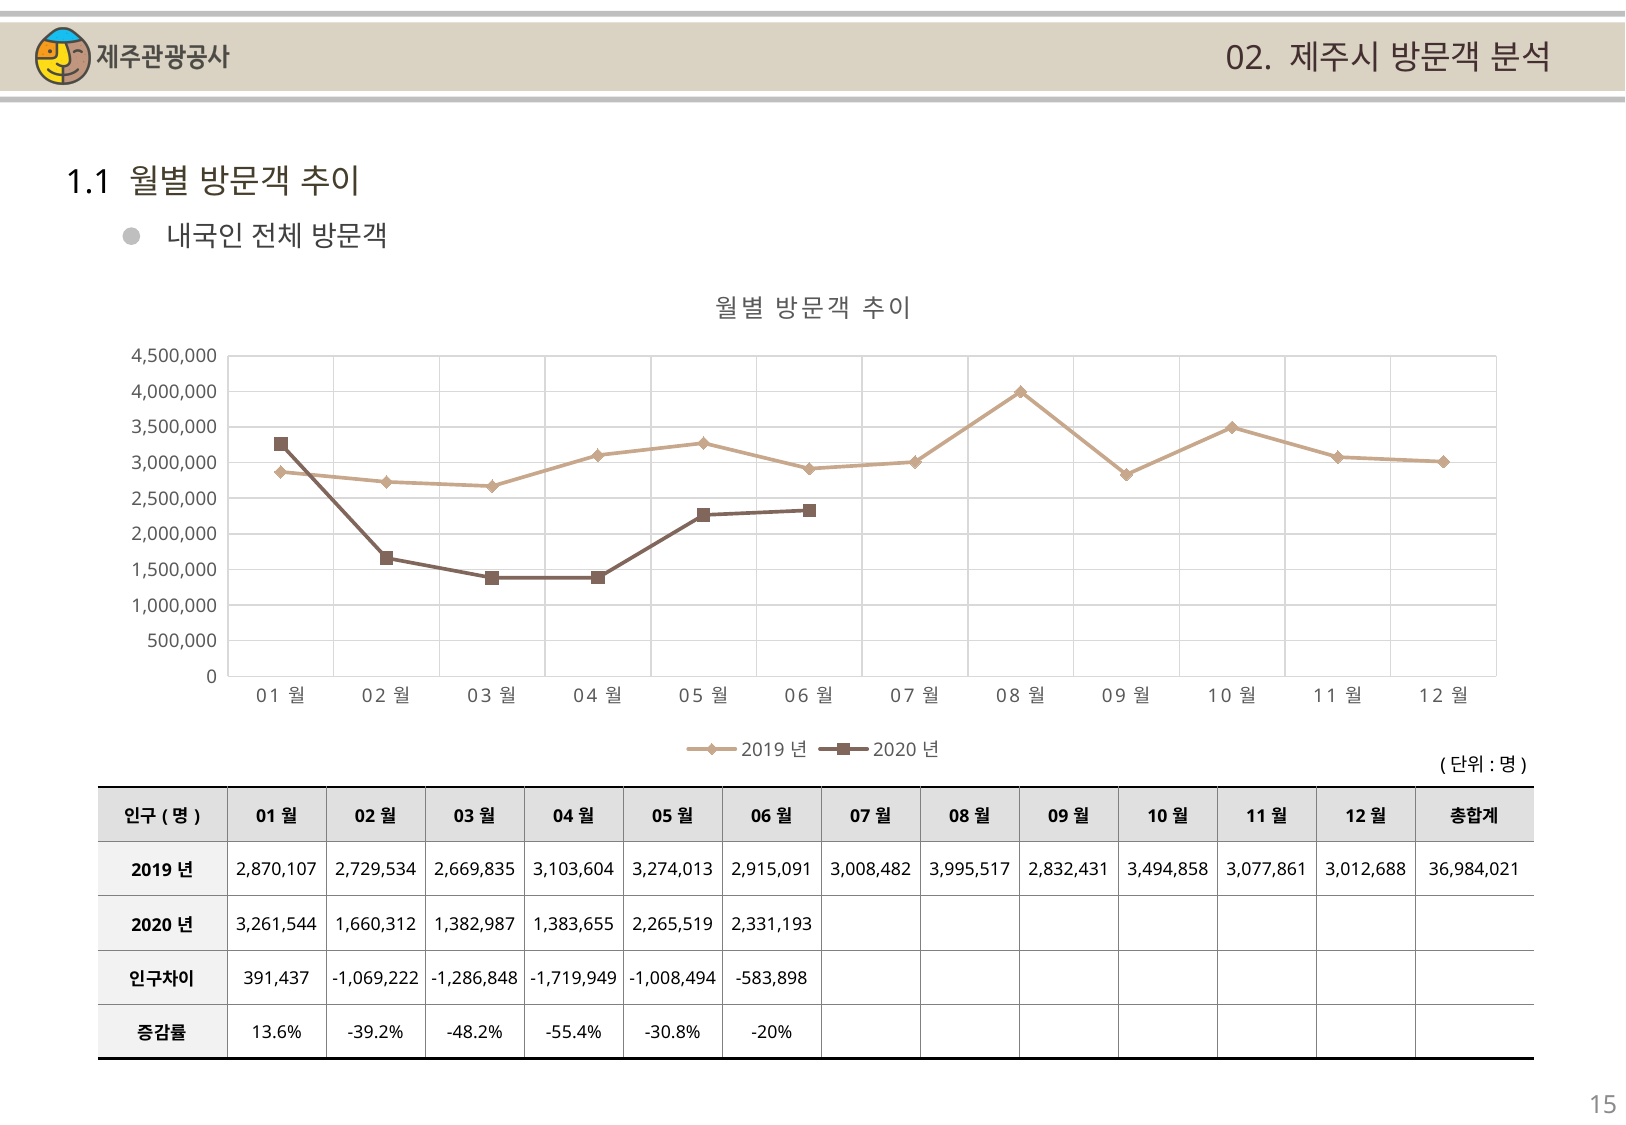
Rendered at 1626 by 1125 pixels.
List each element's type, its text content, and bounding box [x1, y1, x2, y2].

table_cell 증감률 [98, 1005, 227, 1057]
table_cell [822, 951, 920, 1004]
table_cell [822, 1005, 920, 1057]
table_cell [1416, 951, 1534, 1004]
table_cell -20% [723, 1005, 821, 1057]
table_cell 3,995,517 [921, 842, 1019, 895]
table_cell 2,669,835 [426, 842, 524, 895]
table_cell -48.2% [426, 1005, 524, 1057]
table_header 02월 [327, 788, 425, 841]
table_cell 3,274,013 [624, 842, 722, 895]
table_cell -1,286,848 [426, 951, 524, 1004]
table_header 12월 [1317, 788, 1415, 841]
text_box (단위:명) [1425, 745, 1542, 783]
table_cell 2,331,193 [723, 896, 821, 950]
table_cell 2020년 [98, 896, 227, 950]
text_box [121, 226, 141, 246]
table_cell 1,383,655 [525, 896, 623, 950]
table_header 05월 [624, 788, 722, 841]
table_header 04월 [525, 788, 623, 841]
table_cell 1,660,312 [327, 896, 425, 950]
table_cell -1,008,494 [624, 951, 722, 1004]
picture [31, 26, 232, 87]
table_header 10월 [1119, 788, 1217, 841]
table_cell 13.6% [228, 1005, 326, 1057]
table_cell 2,915,091 [723, 842, 821, 895]
table_cell 2019년 [98, 842, 227, 895]
table_cell -55.4% [525, 1005, 623, 1057]
table_header 03월 [426, 788, 524, 841]
table_cell [1218, 1005, 1316, 1057]
table_cell [1020, 896, 1118, 950]
table_cell [921, 1005, 1019, 1057]
table_header 06월 [723, 788, 821, 841]
table_cell 1,382,987 [426, 896, 524, 950]
table_header 11월 [1218, 788, 1316, 841]
table_cell [1317, 951, 1415, 1004]
table_cell [1119, 951, 1217, 1004]
table_header 08월 [921, 788, 1019, 841]
table_cell 2,265,519 [624, 896, 722, 950]
table_cell 2,832,431 [1020, 842, 1118, 895]
table_cell [1218, 951, 1316, 1004]
table_cell [1020, 951, 1118, 1004]
table_cell 3,261,544 [228, 896, 326, 950]
table_header 총합계 [1416, 788, 1534, 841]
table_cell 2,729,534 [327, 842, 425, 895]
text_box 내국인 전체 방문객 [151, 210, 404, 260]
table_cell [921, 951, 1019, 1004]
chart [102, 261, 1525, 769]
table_header 09월 [1020, 788, 1118, 841]
table_cell [1119, 896, 1217, 950]
table_cell 36,984,021 [1416, 842, 1534, 895]
table_cell 인구차이 [98, 951, 227, 1004]
table_cell 3,103,604 [525, 842, 623, 895]
table_cell -30.8% [624, 1005, 722, 1057]
table_cell [1119, 1005, 1217, 1057]
table_cell 3,012,688 [1317, 842, 1415, 895]
table_cell -583,898 [723, 951, 821, 1004]
text_box 02. 제주시 방문객 분석 [1042, 28, 1595, 84]
table_cell [1416, 1005, 1534, 1057]
table_header 인구(명) [98, 788, 227, 841]
table_cell 3,008,482 [822, 842, 920, 895]
table_cell -1,069,222 [327, 951, 425, 1004]
table_cell [1317, 896, 1415, 950]
table_cell 391,437 [228, 951, 326, 1004]
table_cell 3,077,861 [1218, 842, 1316, 895]
text_box 1.1 월별 방문객 추이 [50, 152, 1144, 208]
table_header 07월 [822, 788, 920, 841]
table_header 01월 [228, 788, 326, 841]
slide_number 15 [1251, 1063, 1618, 1123]
table_cell [1218, 896, 1316, 950]
table_cell [1317, 1005, 1415, 1057]
table_cell [1416, 896, 1534, 950]
table_cell [822, 896, 920, 950]
table_cell 2,870,107 [228, 842, 326, 895]
table_cell [921, 896, 1019, 950]
table_cell [1020, 1005, 1118, 1057]
table_cell 3,494,858 [1119, 842, 1217, 895]
table_cell -1,719,949 [525, 951, 623, 1004]
table_cell -39.2% [327, 1005, 425, 1057]
